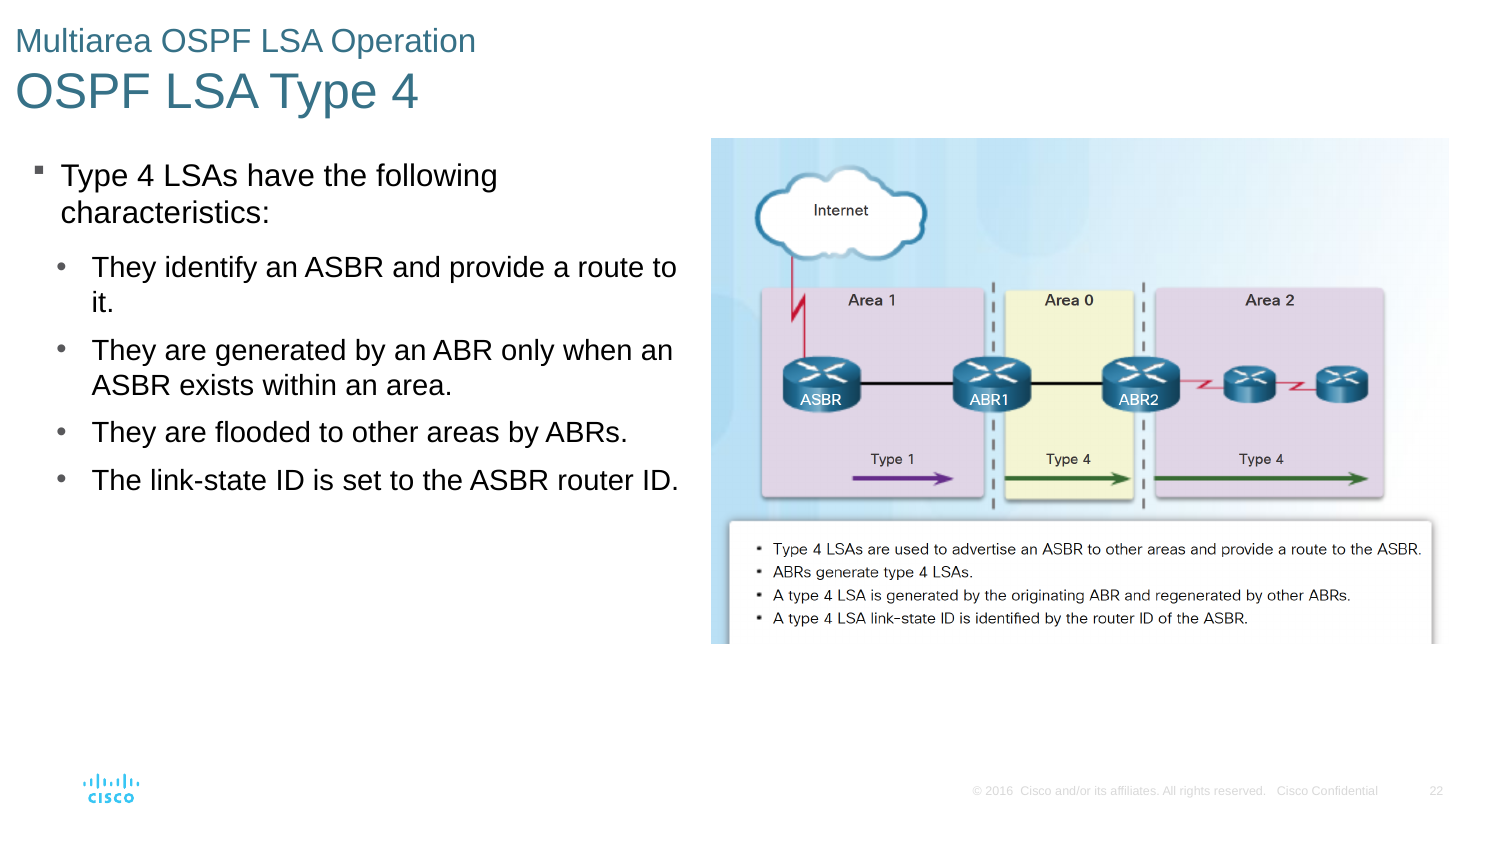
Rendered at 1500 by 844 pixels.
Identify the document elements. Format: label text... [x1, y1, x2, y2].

picture [711, 138, 1450, 645]
list Type 4 LSAs have the following characteristics: They identify an ASBR and provide a route to it. They are generated by an ABR only when an ASBR exists within an area. They are flooded to other areas by ABRs. The link-state ID is set to the ASBR router ID. [17, 147, 718, 734]
title Multiarea OSPF LSA Operation OSPF LSA Type 4 [0, 6, 1500, 131]
